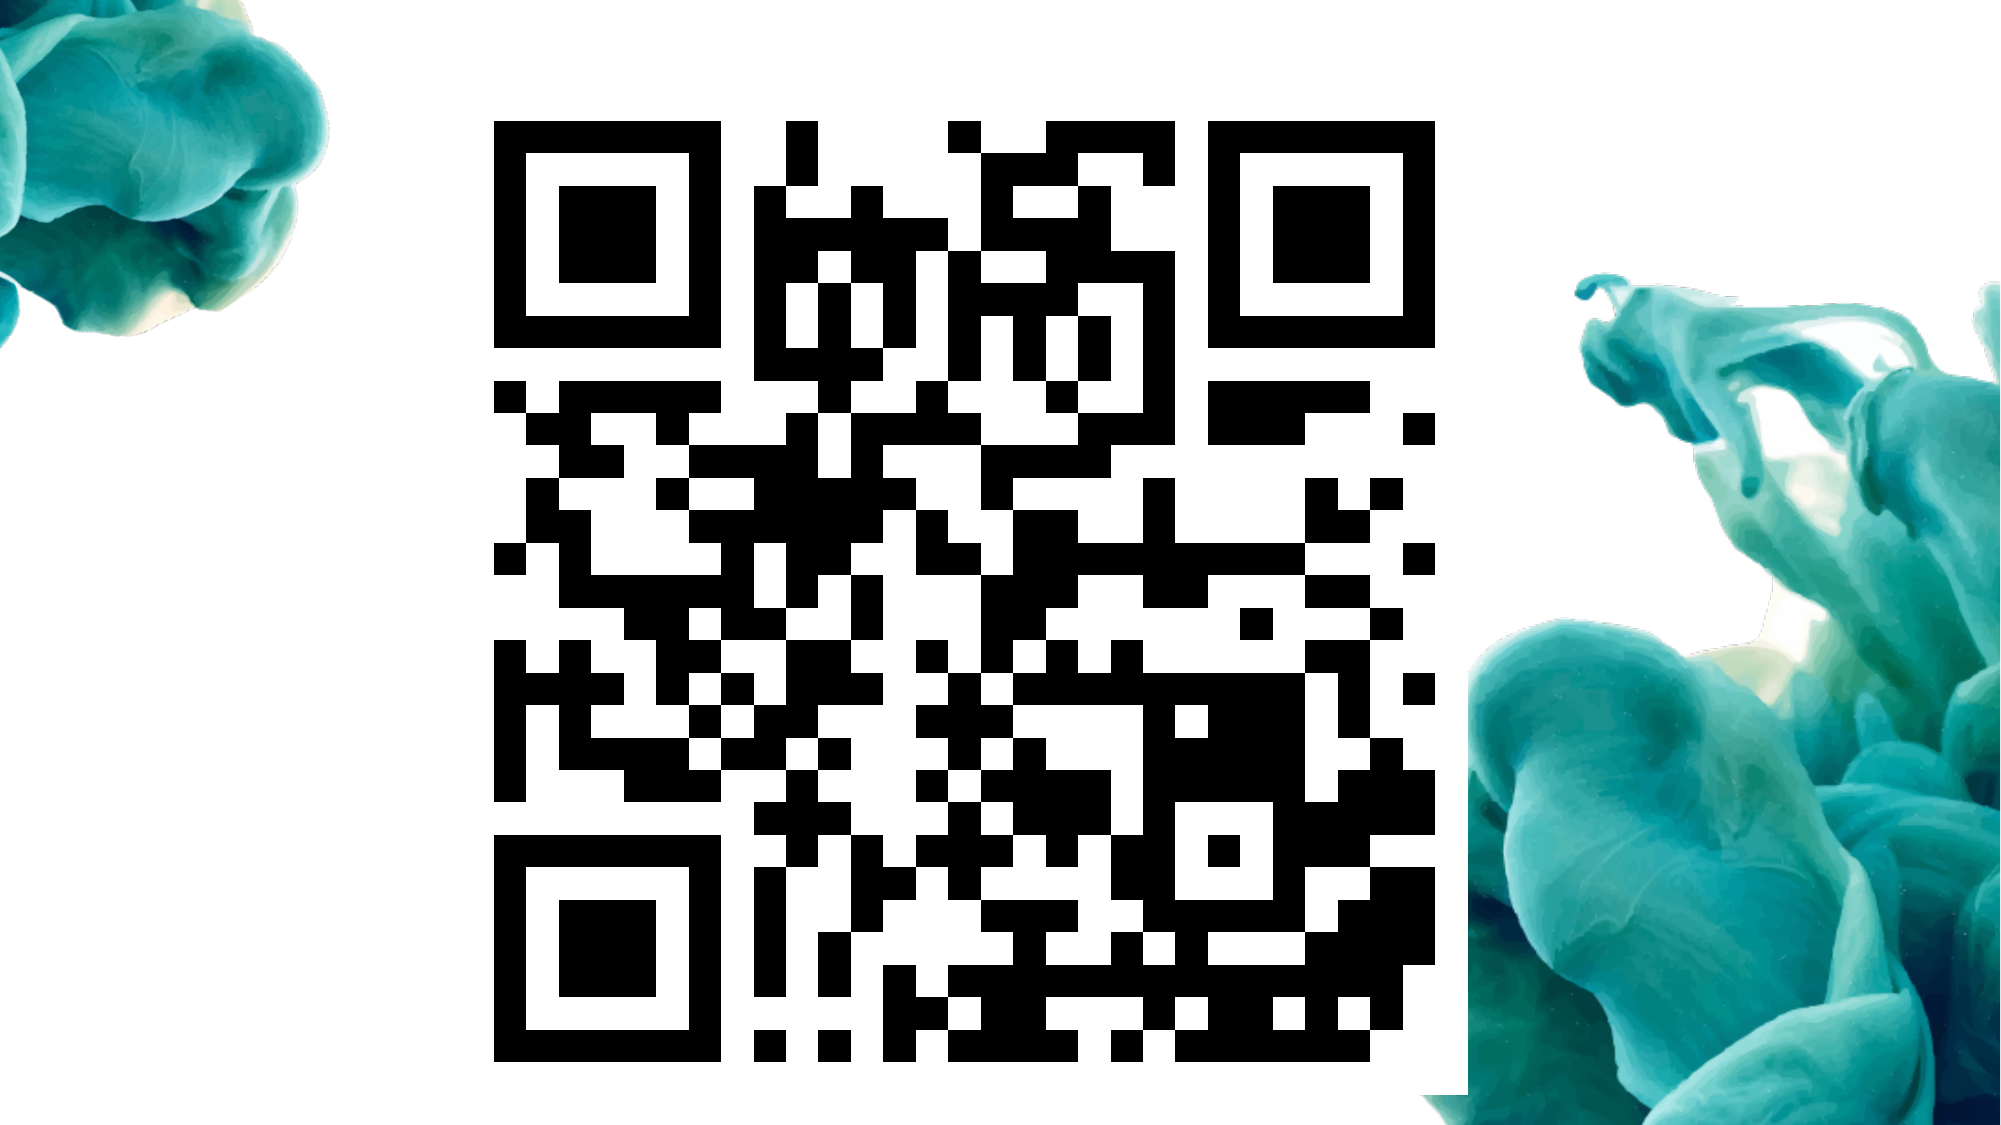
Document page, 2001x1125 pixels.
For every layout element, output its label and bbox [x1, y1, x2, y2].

picture [462, 89, 1469, 1095]
